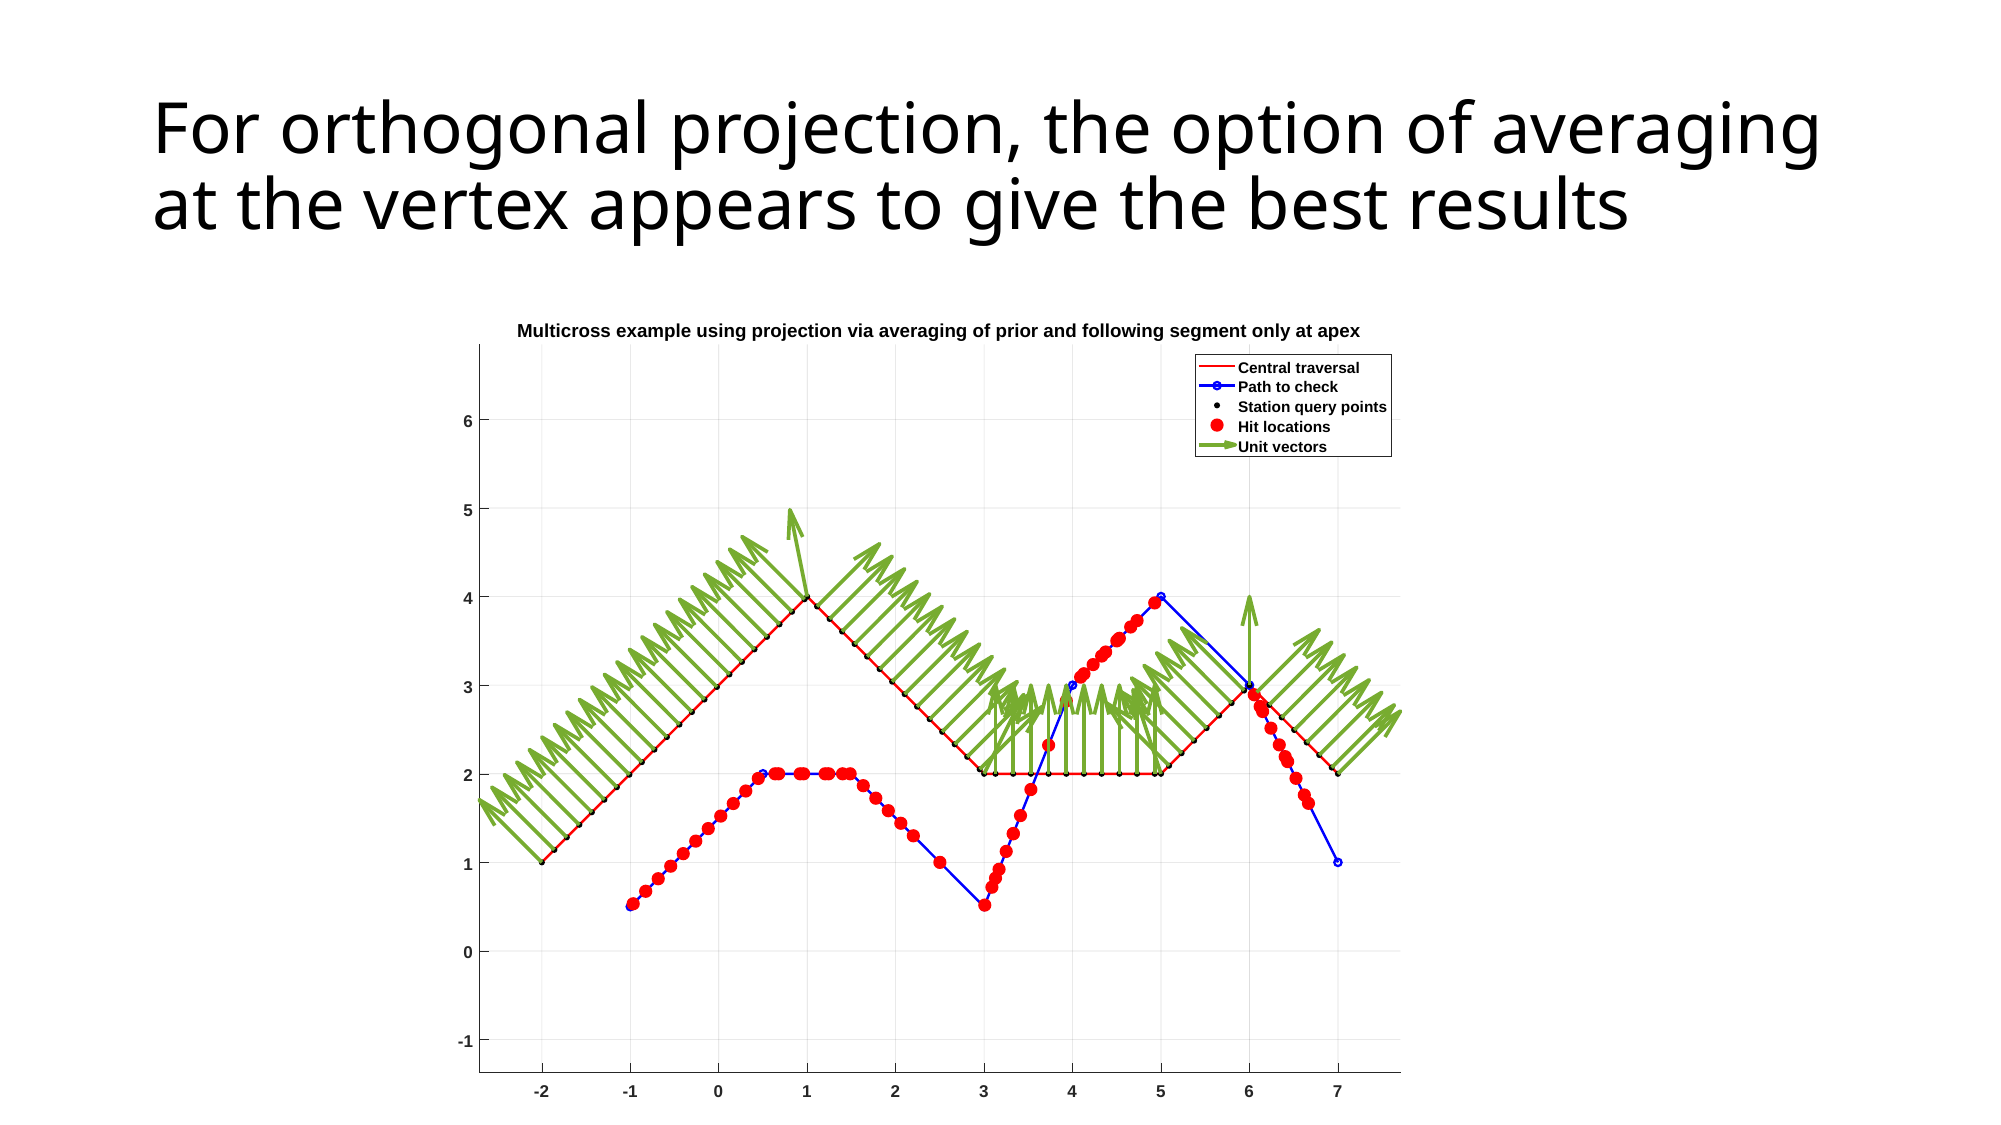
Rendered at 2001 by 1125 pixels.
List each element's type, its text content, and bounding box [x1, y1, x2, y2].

picture [177, 277, 1650, 1125]
title For orthogonal projection, the option of averaging at the vertex appears to give the best results [137, 59, 1863, 278]
